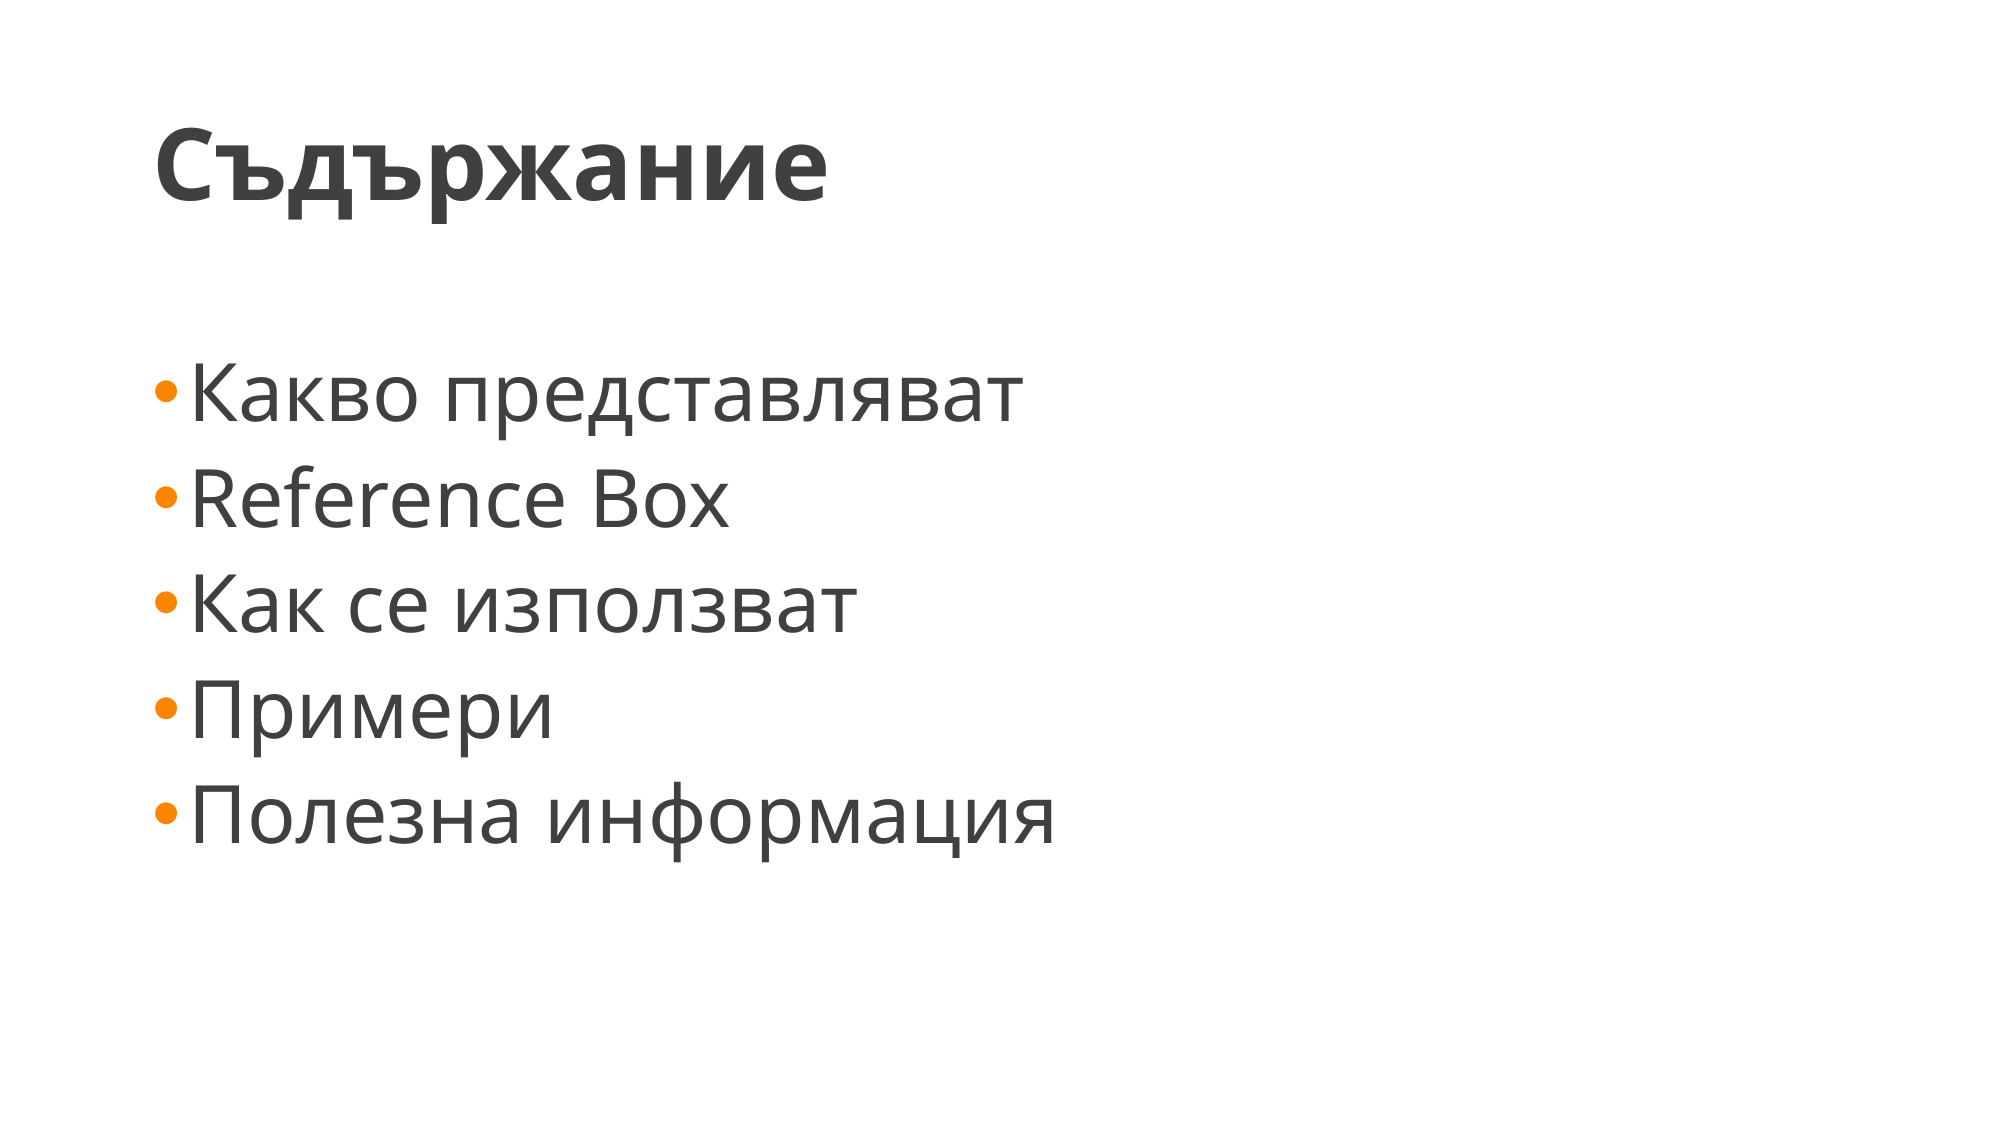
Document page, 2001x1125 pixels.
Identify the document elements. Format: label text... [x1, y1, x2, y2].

title Съдържание [137, 59, 1863, 278]
list Какво представляват Reference Box Как се използват Примери Полезна информация [137, 344, 1863, 871]
